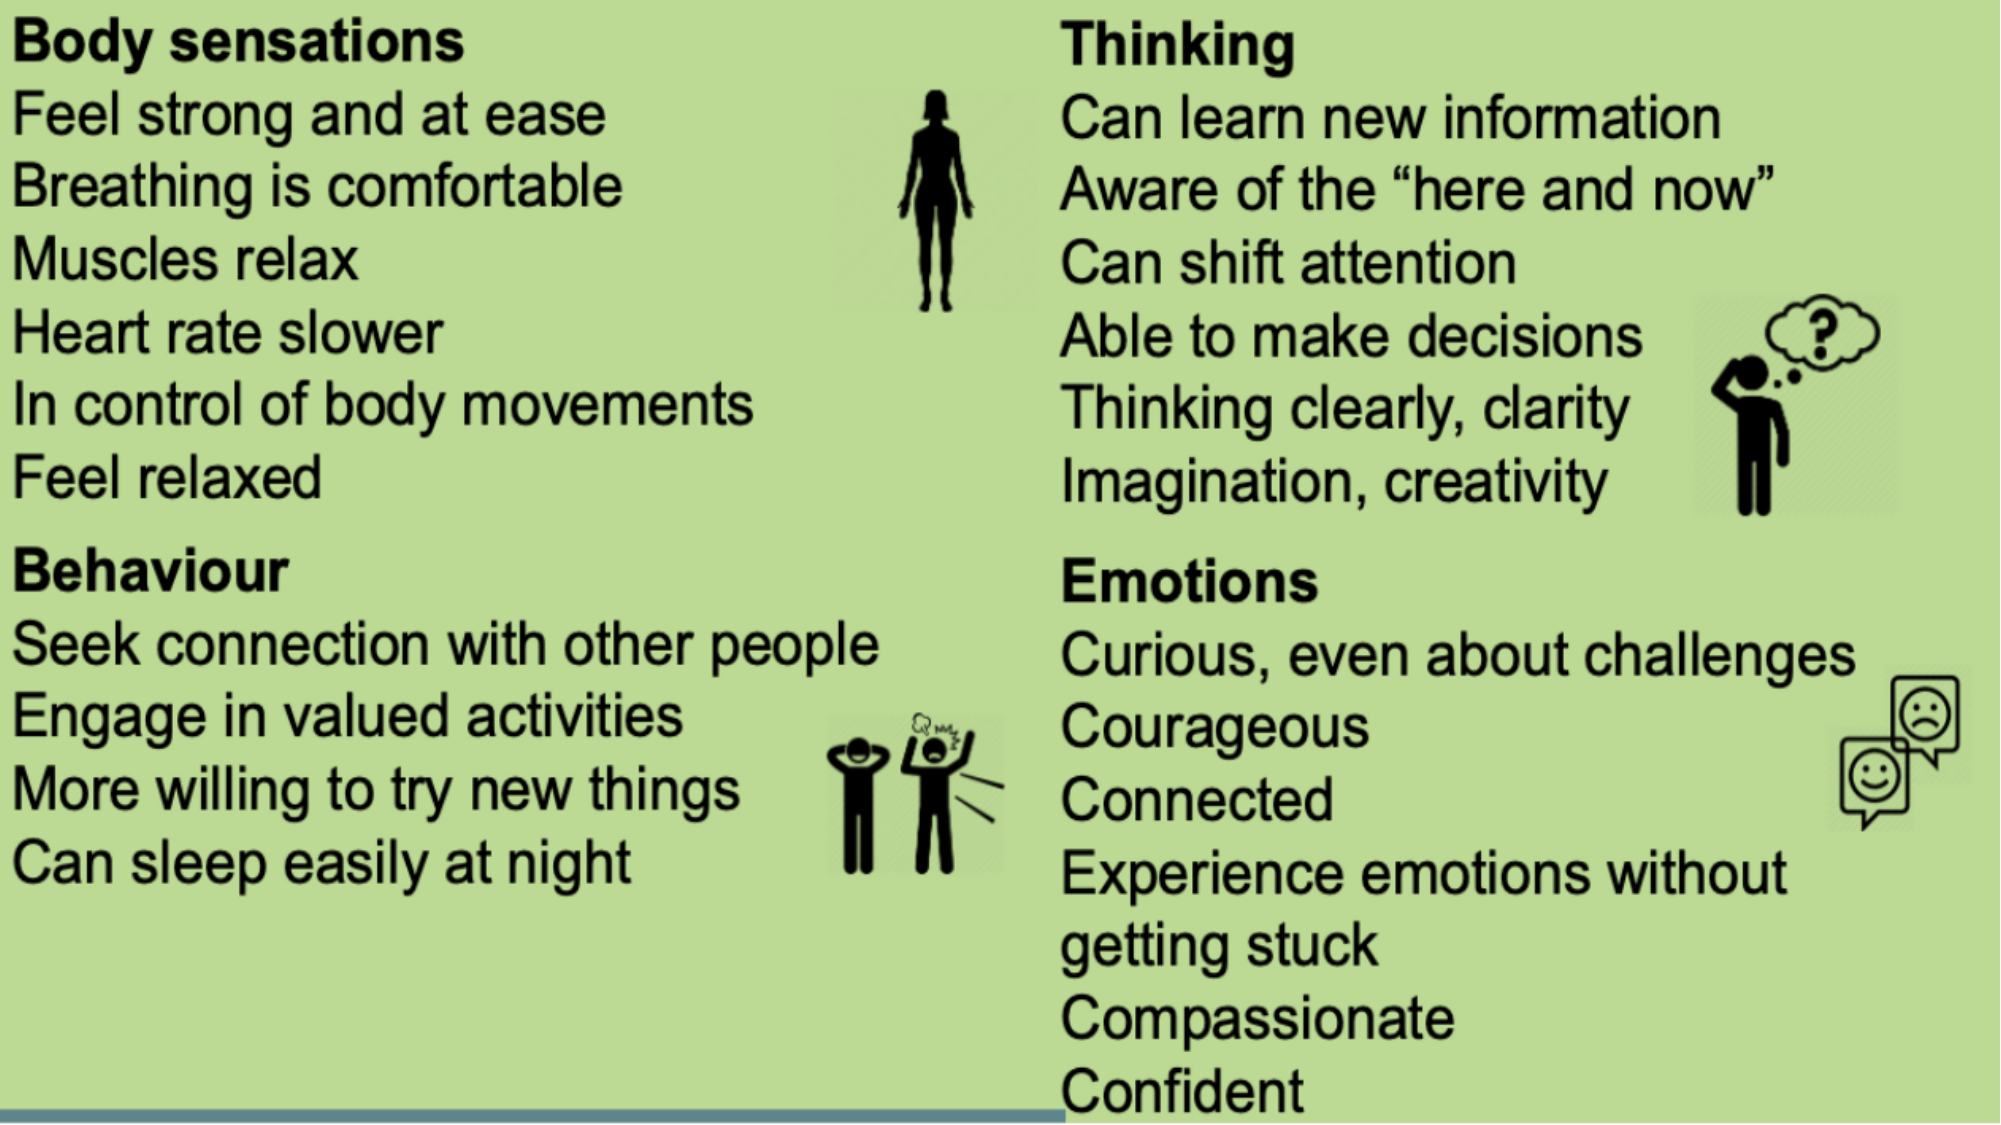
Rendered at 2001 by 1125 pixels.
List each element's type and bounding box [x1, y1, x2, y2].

list [0, 0, 2000, 1125]
